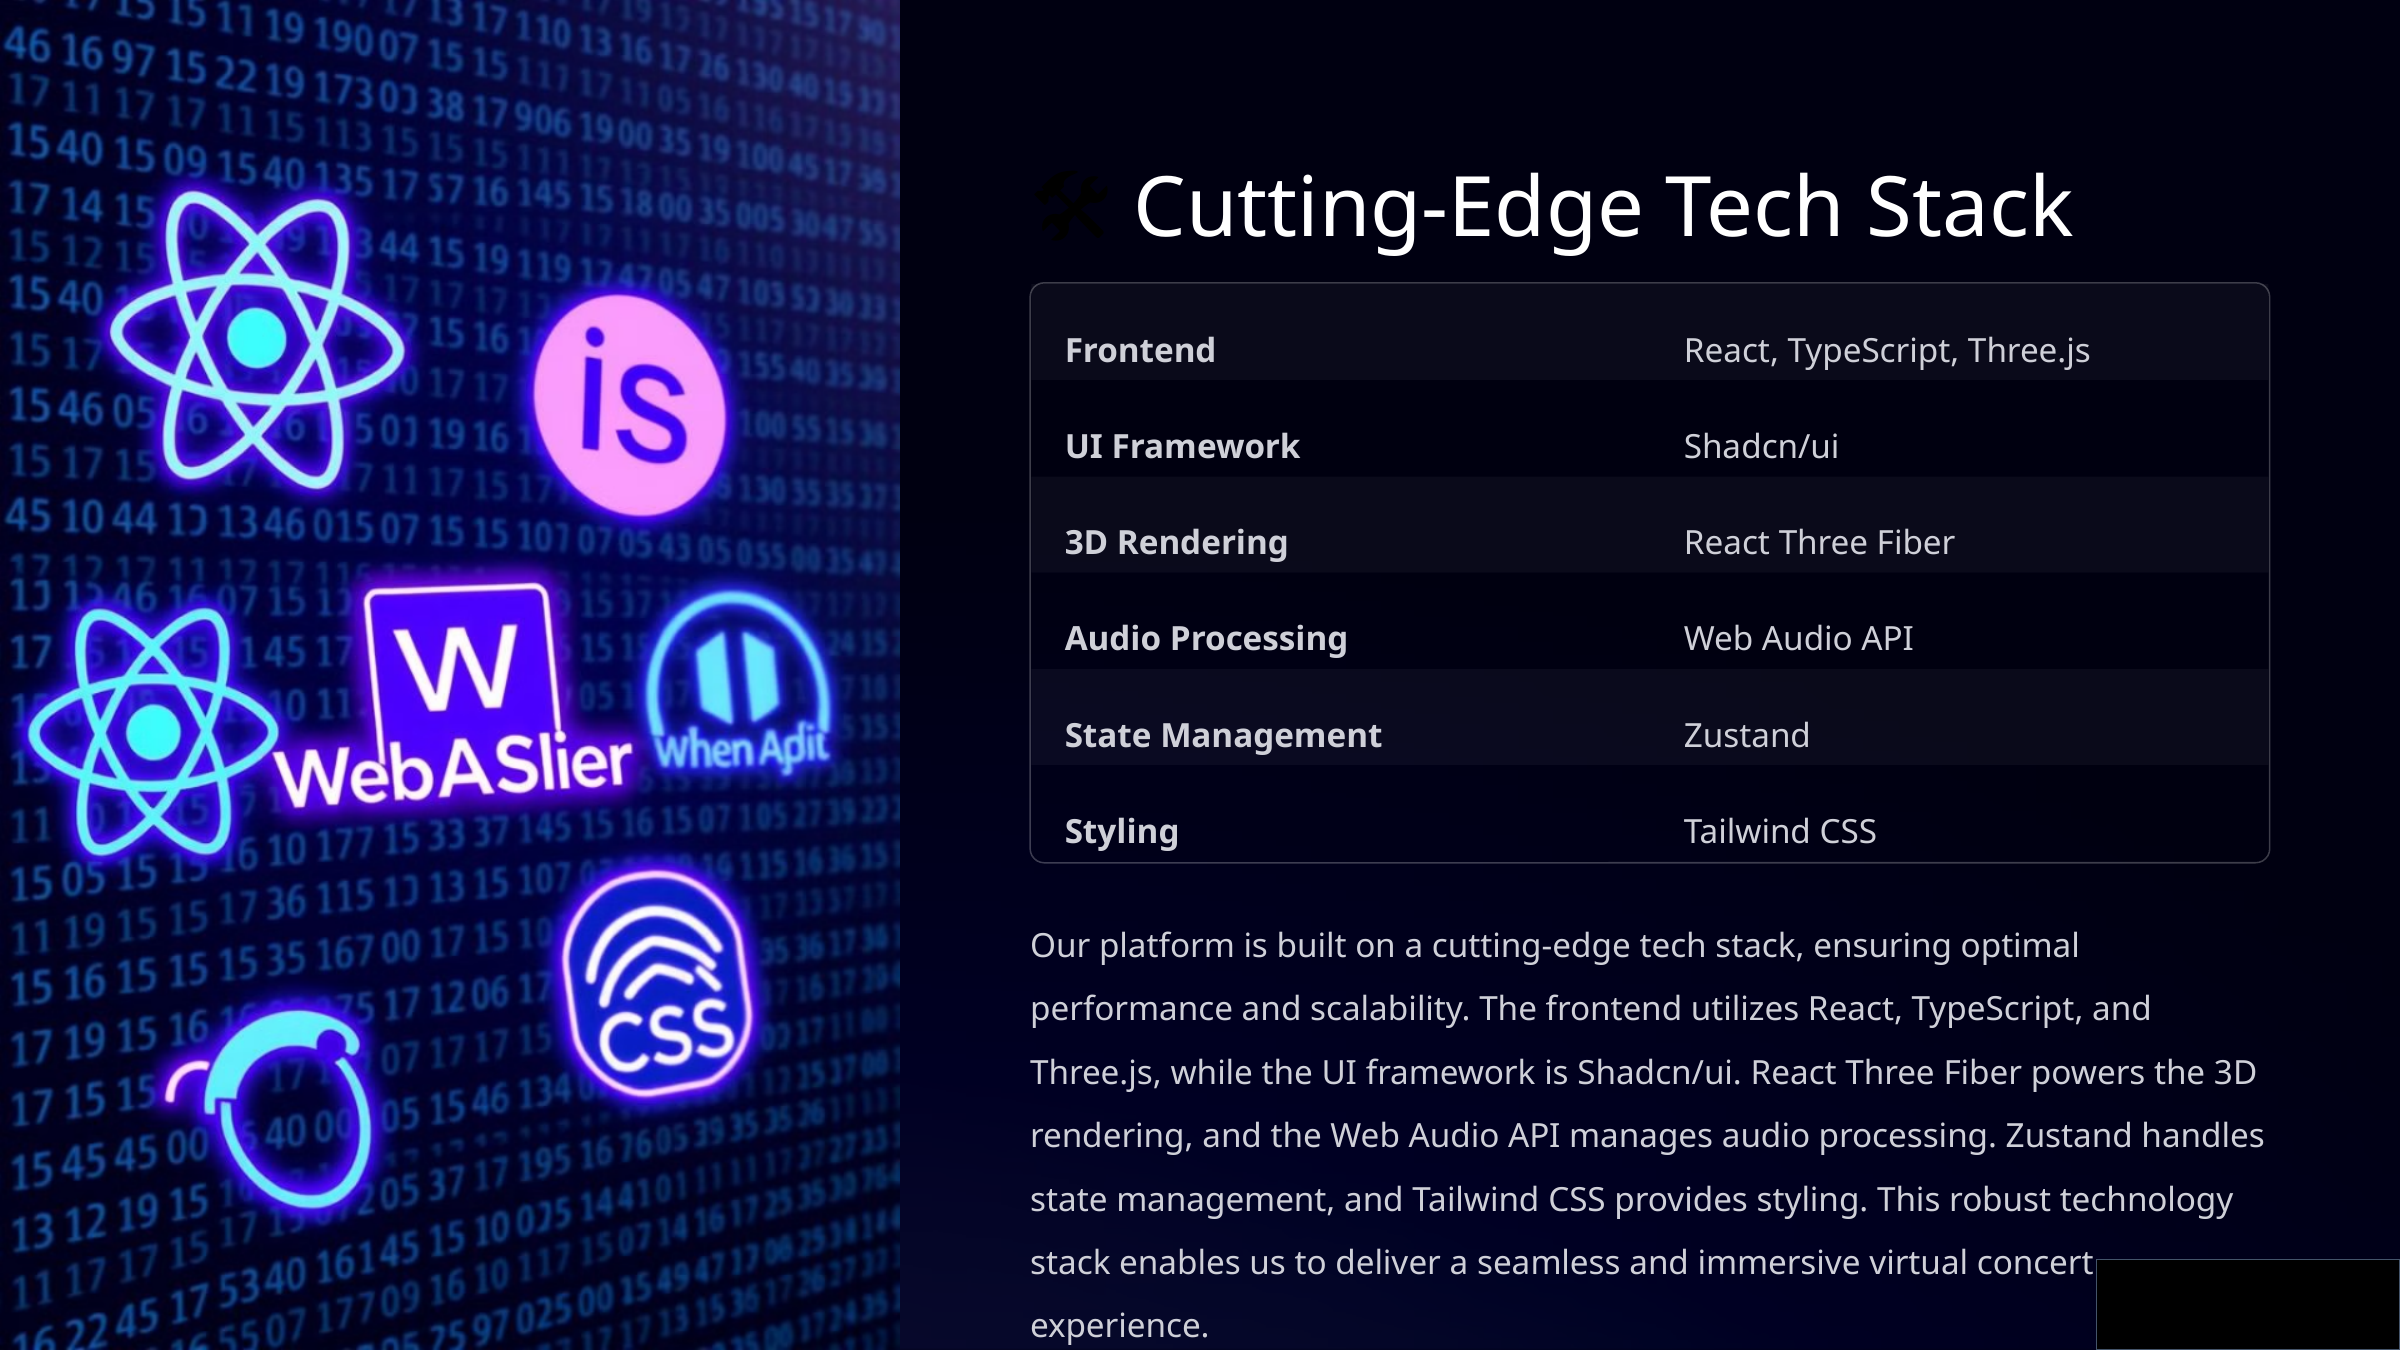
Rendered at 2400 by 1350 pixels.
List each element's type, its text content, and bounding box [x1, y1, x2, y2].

text_box 3D Rendering [1064, 497, 1616, 552]
text_box Audio Processing [1064, 594, 1616, 648]
text_box [1031, 668, 2269, 765]
text_box Zustand [1684, 690, 2235, 744]
text_box Web Audio API [1684, 594, 2235, 648]
text_box [1031, 283, 2269, 380]
text_box UI Framework [1064, 401, 1616, 456]
text_box React Three Fiber [1684, 497, 2235, 552]
text_box Our platform is built on a cutting-edge tech stack, ensuring optimal performance and scalability. The frontend utilizes React, TypeScript, and Three.js, while the UI framework is Shadcn/ui. React Three Fiber powers the 3D rendering, and the Web Audio API manages audio processing. Zustand handles state management, and Tailwind CSS provides styling. This robust technology stack enables us to deliver a seamless and immersive virtual concert experience. [1030, 900, 2270, 1222]
text_box Styling [1064, 786, 1616, 841]
text_box [2096, 1259, 2400, 1350]
text_box React, TypeScript, Three.js [1684, 305, 2235, 359]
text_box Tailwind CSS [1684, 786, 2235, 841]
text_box 🛠️ Cutting-Edge Tech Stack [1030, 127, 2075, 233]
picture [0, 0, 901, 1350]
text_box [1031, 380, 2269, 476]
text_box [1031, 572, 2269, 668]
text_box State Management [1064, 690, 1616, 744]
text_box Shadcn/ui [1684, 401, 2235, 456]
text_box [1031, 476, 2269, 572]
text_box Frontend [1064, 305, 1616, 359]
text_box [1031, 765, 2269, 862]
